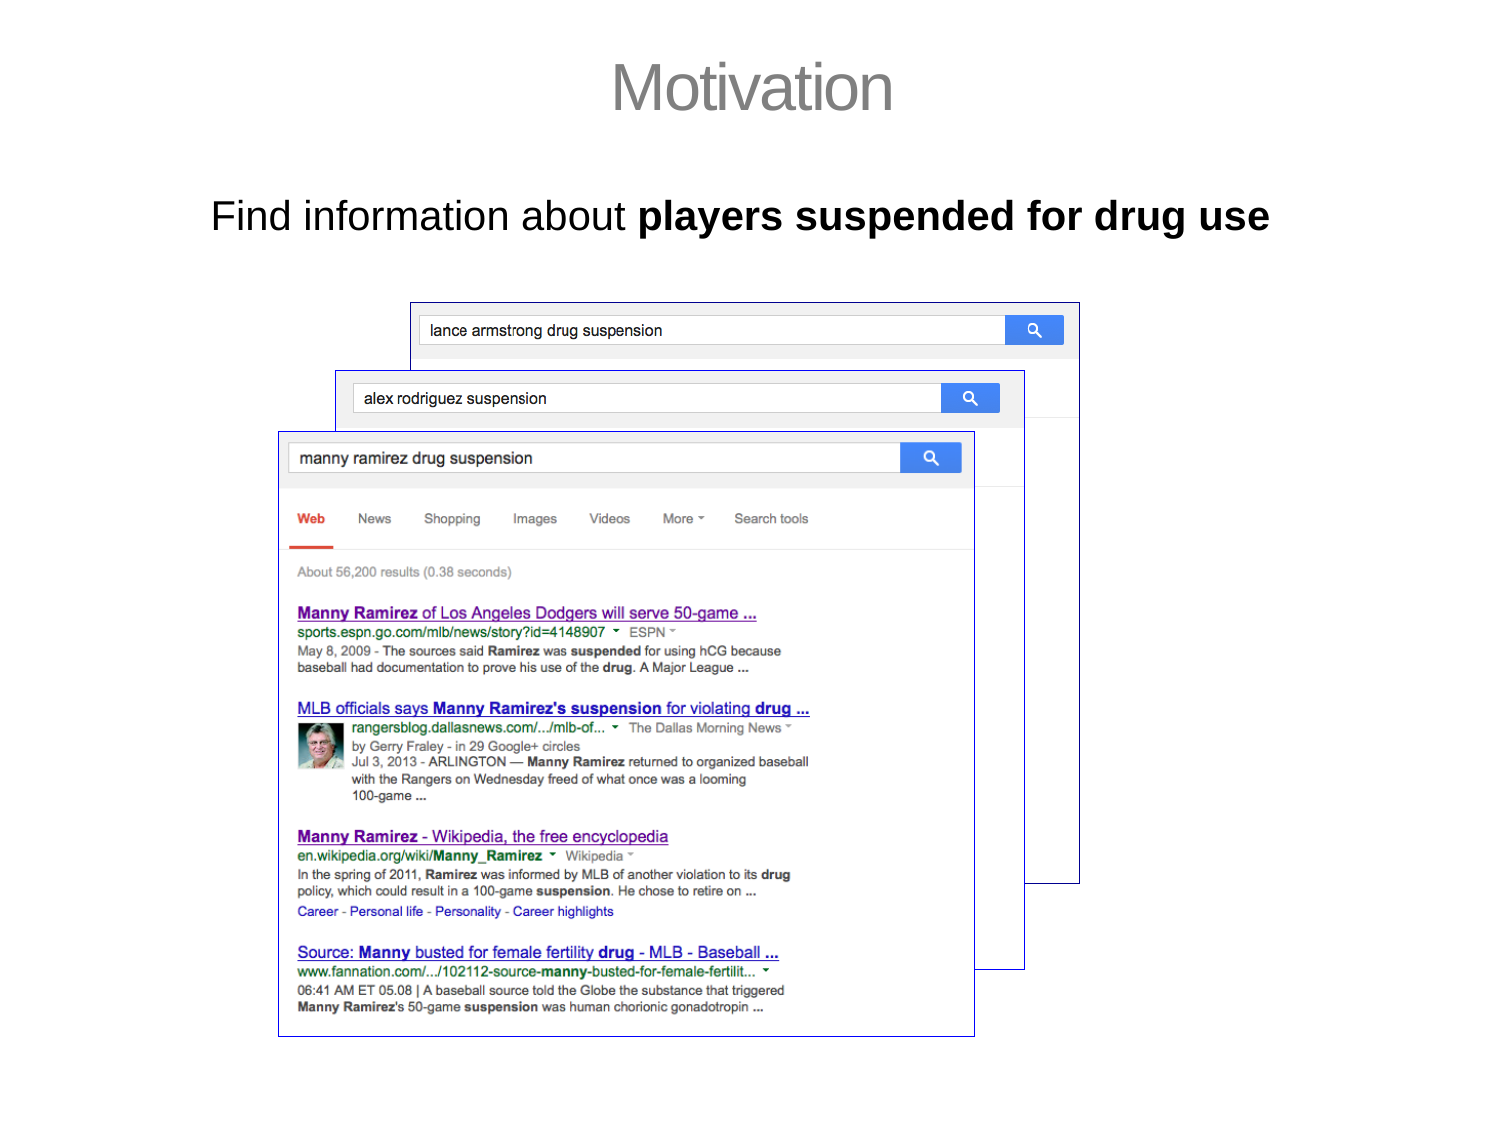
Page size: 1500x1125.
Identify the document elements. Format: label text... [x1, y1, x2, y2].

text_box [278, 302, 1080, 1038]
text_box Find information about players suspended for drug use [80, 181, 1401, 247]
title Motivation [55, 2, 1451, 166]
